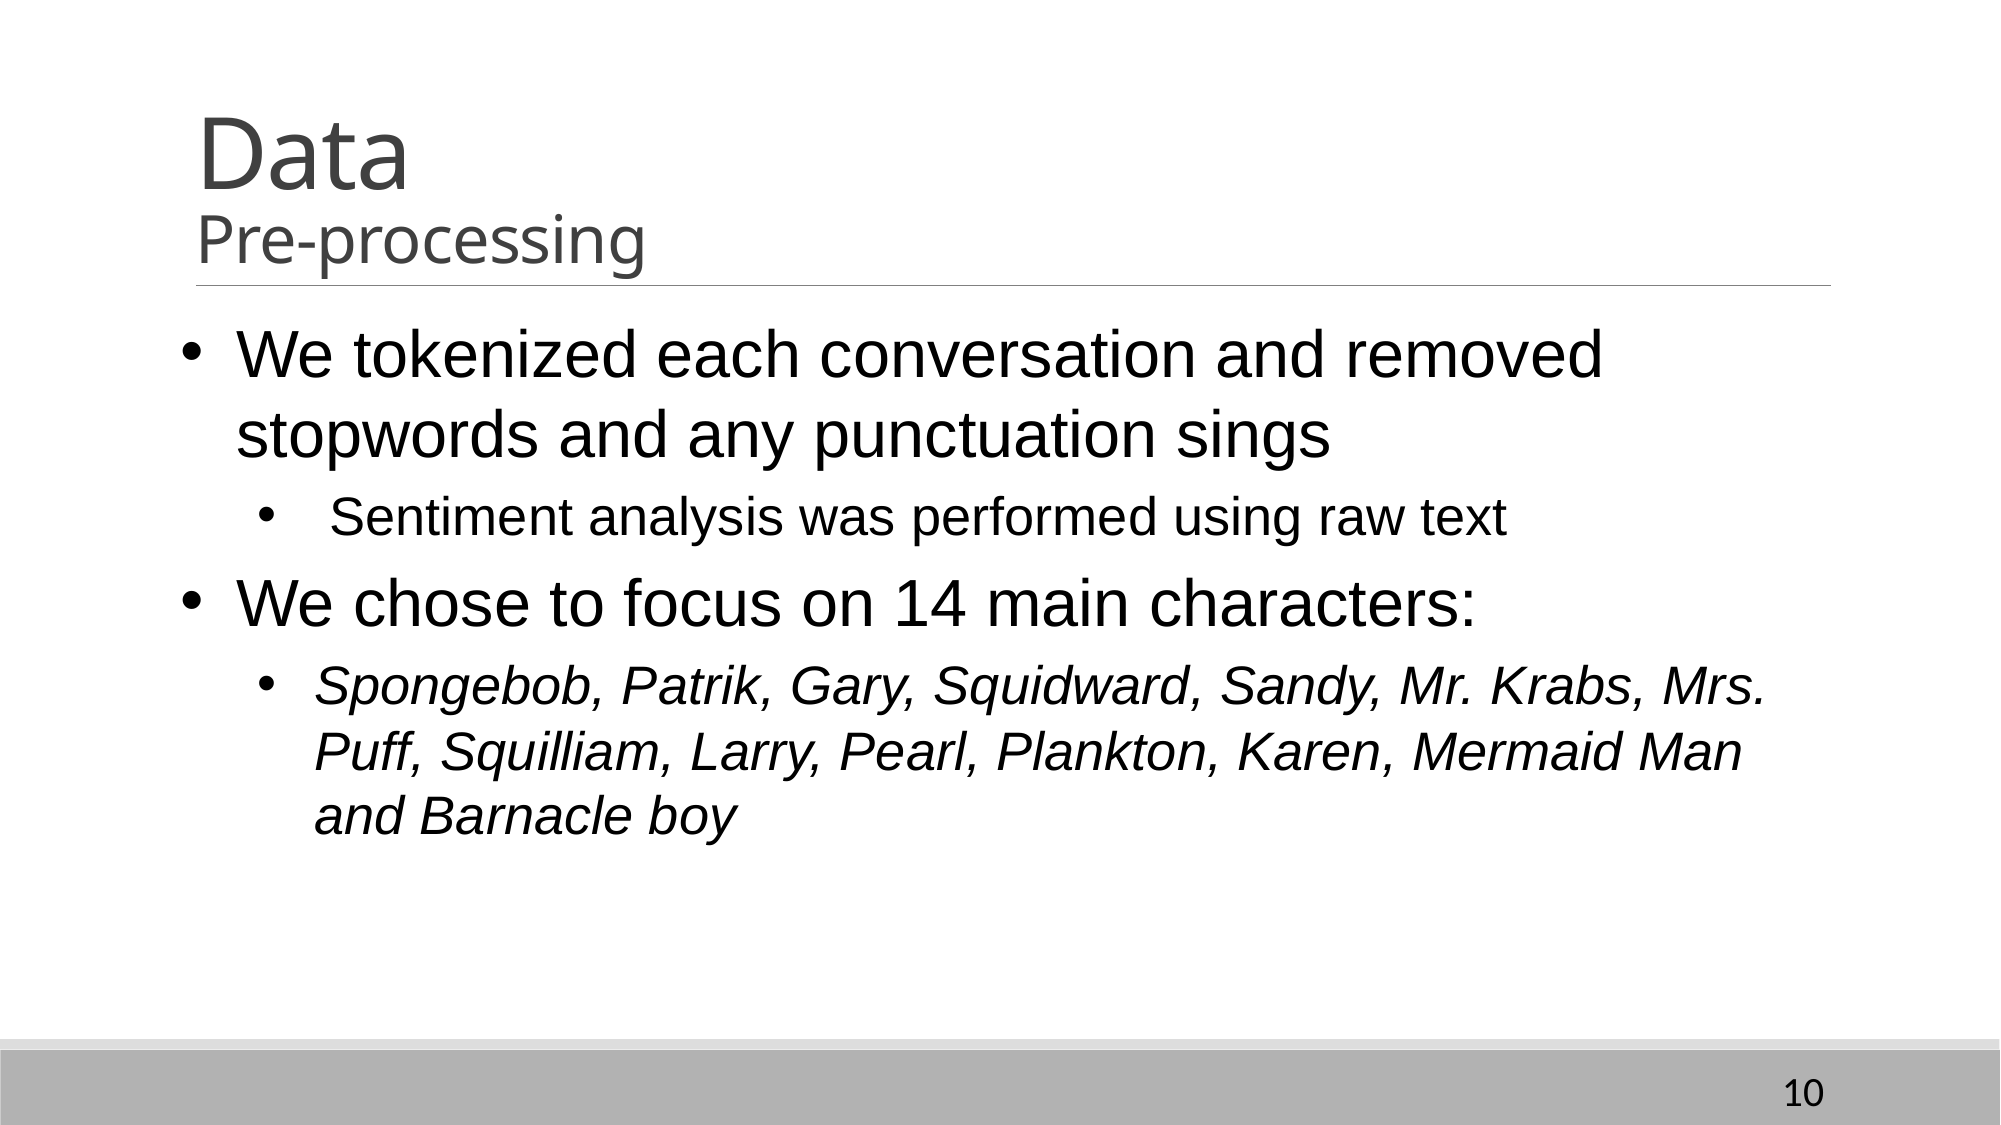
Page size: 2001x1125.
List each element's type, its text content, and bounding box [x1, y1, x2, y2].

list We tokenized each conversation and removed stopwords and any punctuation sings Sentiment analysis was performed using raw text We chose to focus on 14 main characters: Spongebob, Patrik, Gary, Squidward, Sandy, Mr. Krabs, Mrs. Puff, Squilliam, Larry, Pearl, Plankton, Karen, Mermaid Man and Barnacle boy [180, 302, 1830, 963]
slide_number 10 [1624, 1059, 1840, 1120]
title Data Pre-processing [180, 47, 1830, 285]
